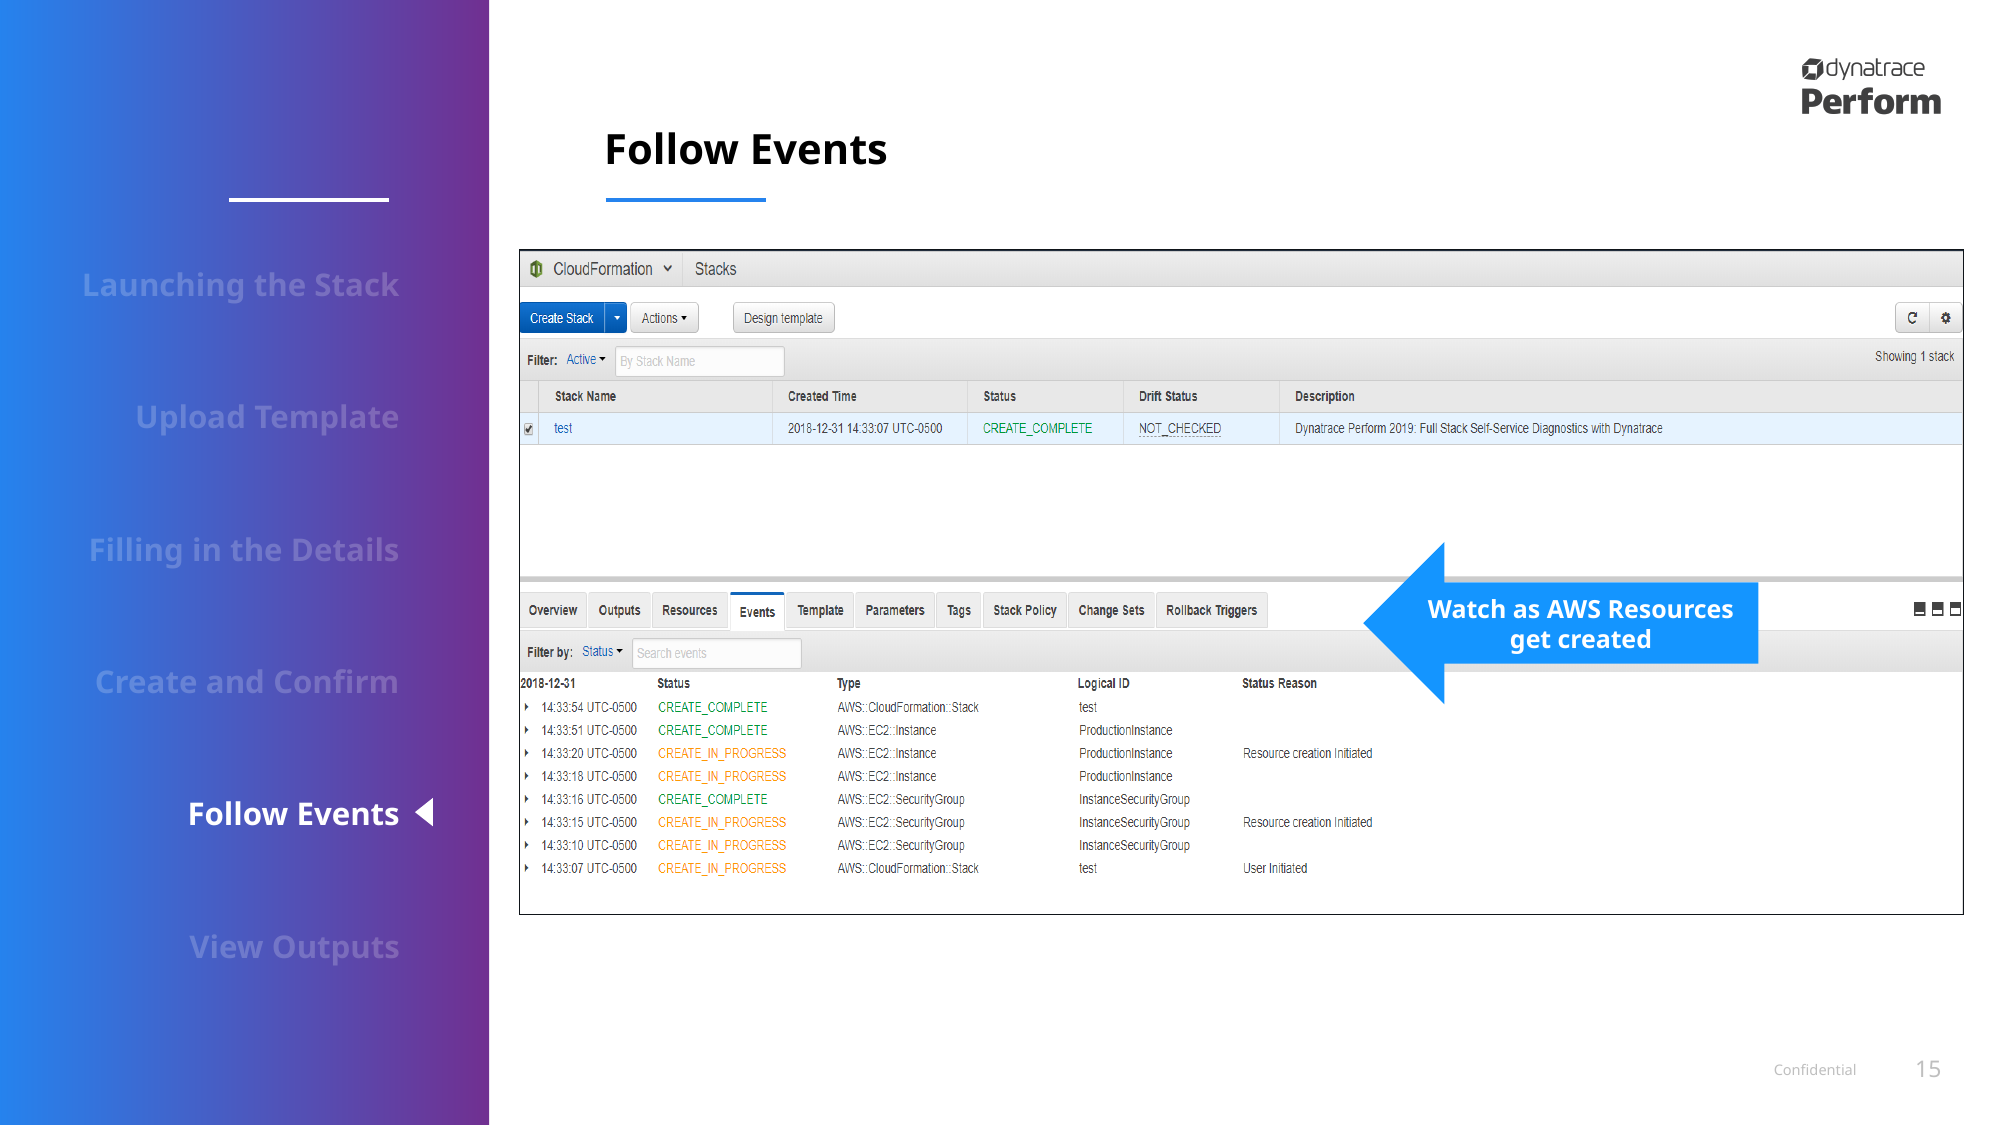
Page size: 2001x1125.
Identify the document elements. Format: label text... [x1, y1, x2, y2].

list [519, 249, 1964, 915]
list Launching the Stack Upload Template Filling in the Details Create and Confirm Follow Events View Outputs [56, 249, 415, 1014]
title Follow Events [589, 59, 1863, 181]
picture [1797, 51, 1944, 125]
text_box [414, 796, 434, 828]
